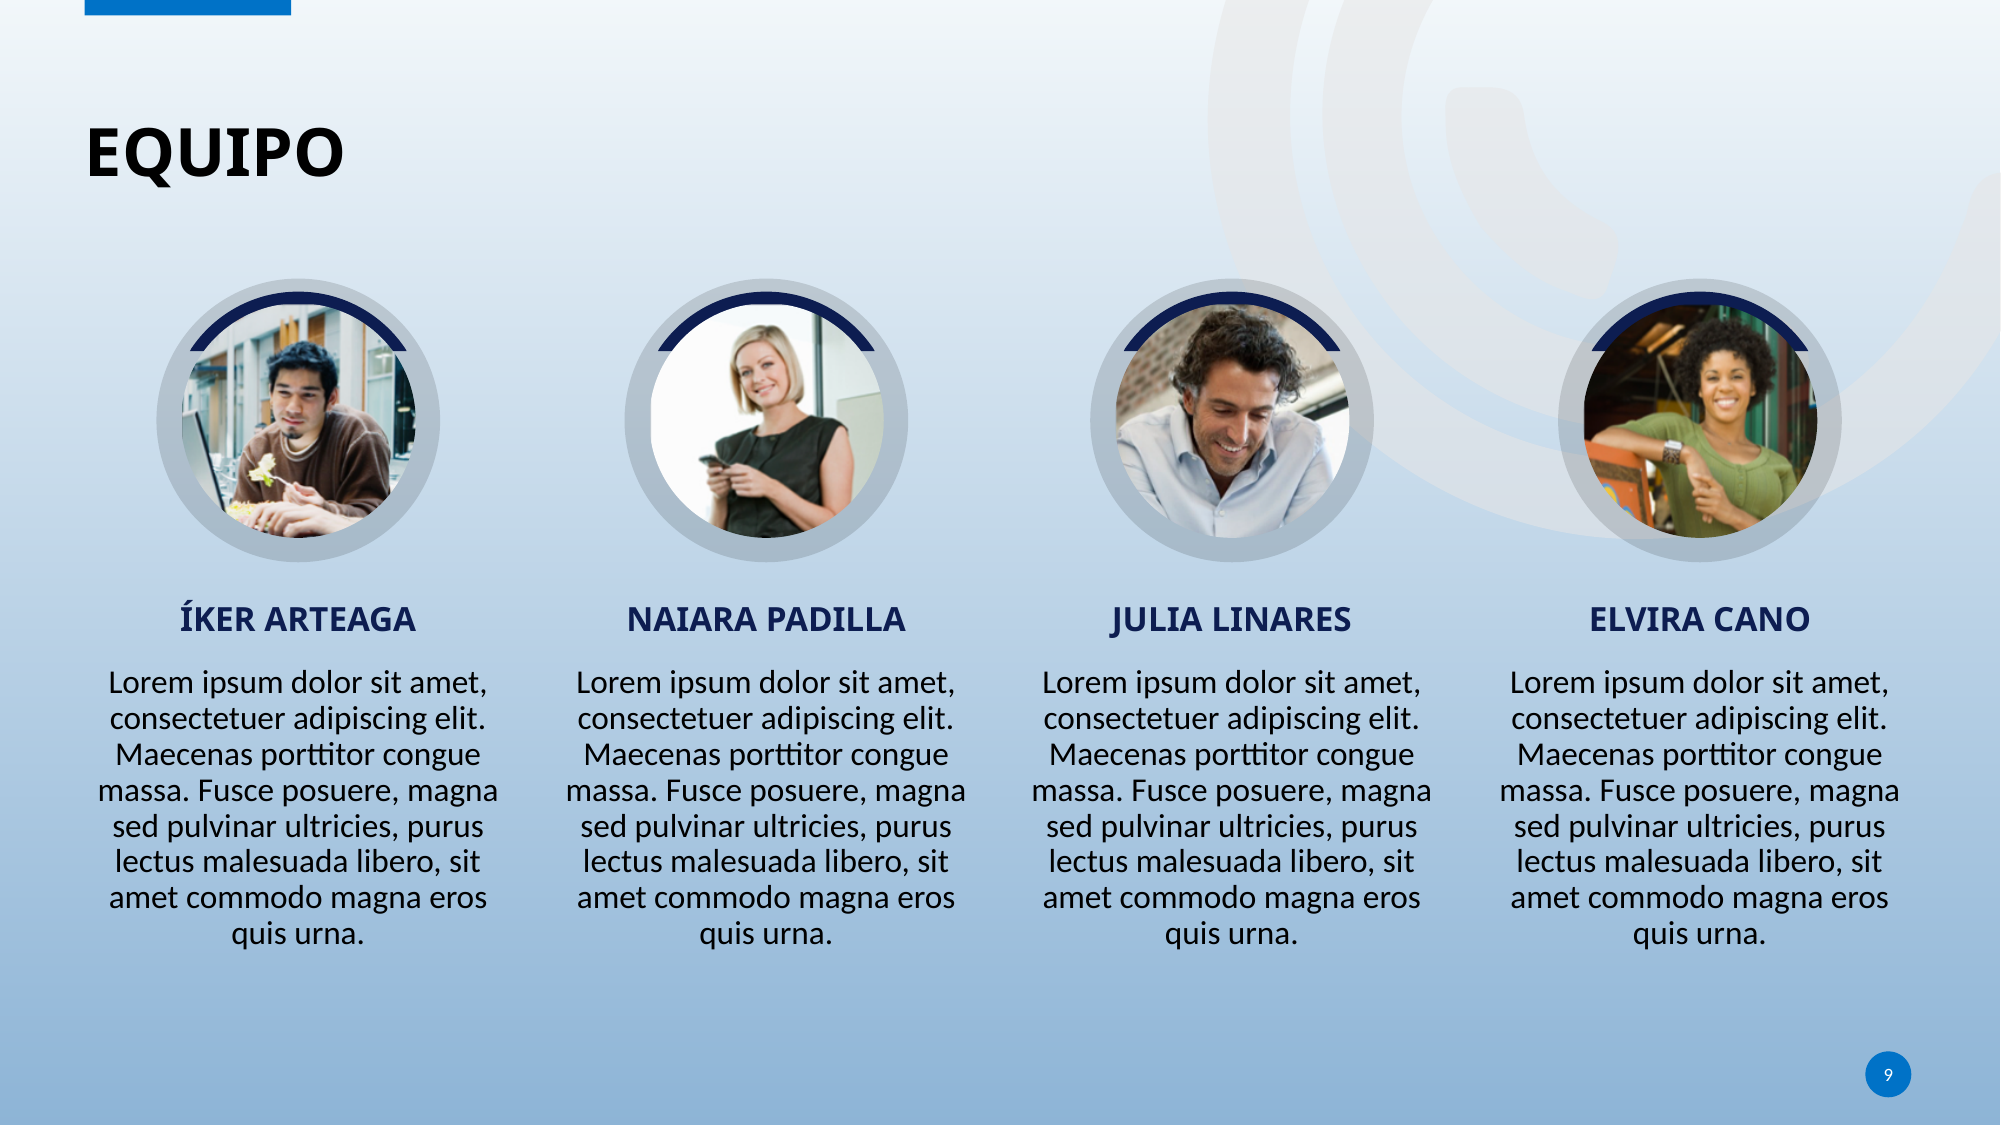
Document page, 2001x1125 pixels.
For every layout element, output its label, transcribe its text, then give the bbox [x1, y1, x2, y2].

list Lorem ipsum dolor sit amet, consectetuer adipiscing elit. Maecenas porttitor congue massa. Fusce posuere, magna sed pulvinar ultricies, purus lectus malesuada libero, sit amet commodo magna eros quis urna. [86, 664, 511, 952]
list Lorem ipsum dolor sit amet, consectetuer adipiscing elit. Maecenas porttitor congue massa. Fusce posuere, magna sed pulvinar ultricies, purus lectus malesuada libero, sit amet commodo magna eros quis urna. [554, 664, 979, 952]
picture [649, 303, 884, 538]
title equipo [84, 40, 1914, 192]
picture [181, 303, 416, 538]
slide_number 9 [1864, 1059, 1913, 1090]
list Lorem ipsum dolor sit amet, consectetuer adipiscing elit. Maecenas porttitor congue massa. Fusce posuere, magna sed pulvinar ultricies, purus lectus malesuada libero, sit amet commodo magna eros quis urna. [1487, 664, 1913, 952]
picture [1582, 303, 1818, 538]
list Elvira Cano [1487, 580, 1913, 662]
picture [1114, 303, 1350, 538]
list Julia Linares [1019, 580, 1445, 662]
list Lorem ipsum dolor sit amet, consectetuer adipiscing elit. Maecenas porttitor congue massa. Fusce posuere, magna sed pulvinar ultricies, purus lectus malesuada libero, sit amet commodo magna eros quis urna. [1019, 664, 1445, 952]
list Naiara Padilla [554, 580, 979, 662]
list Íker Arteaga [86, 580, 511, 662]
